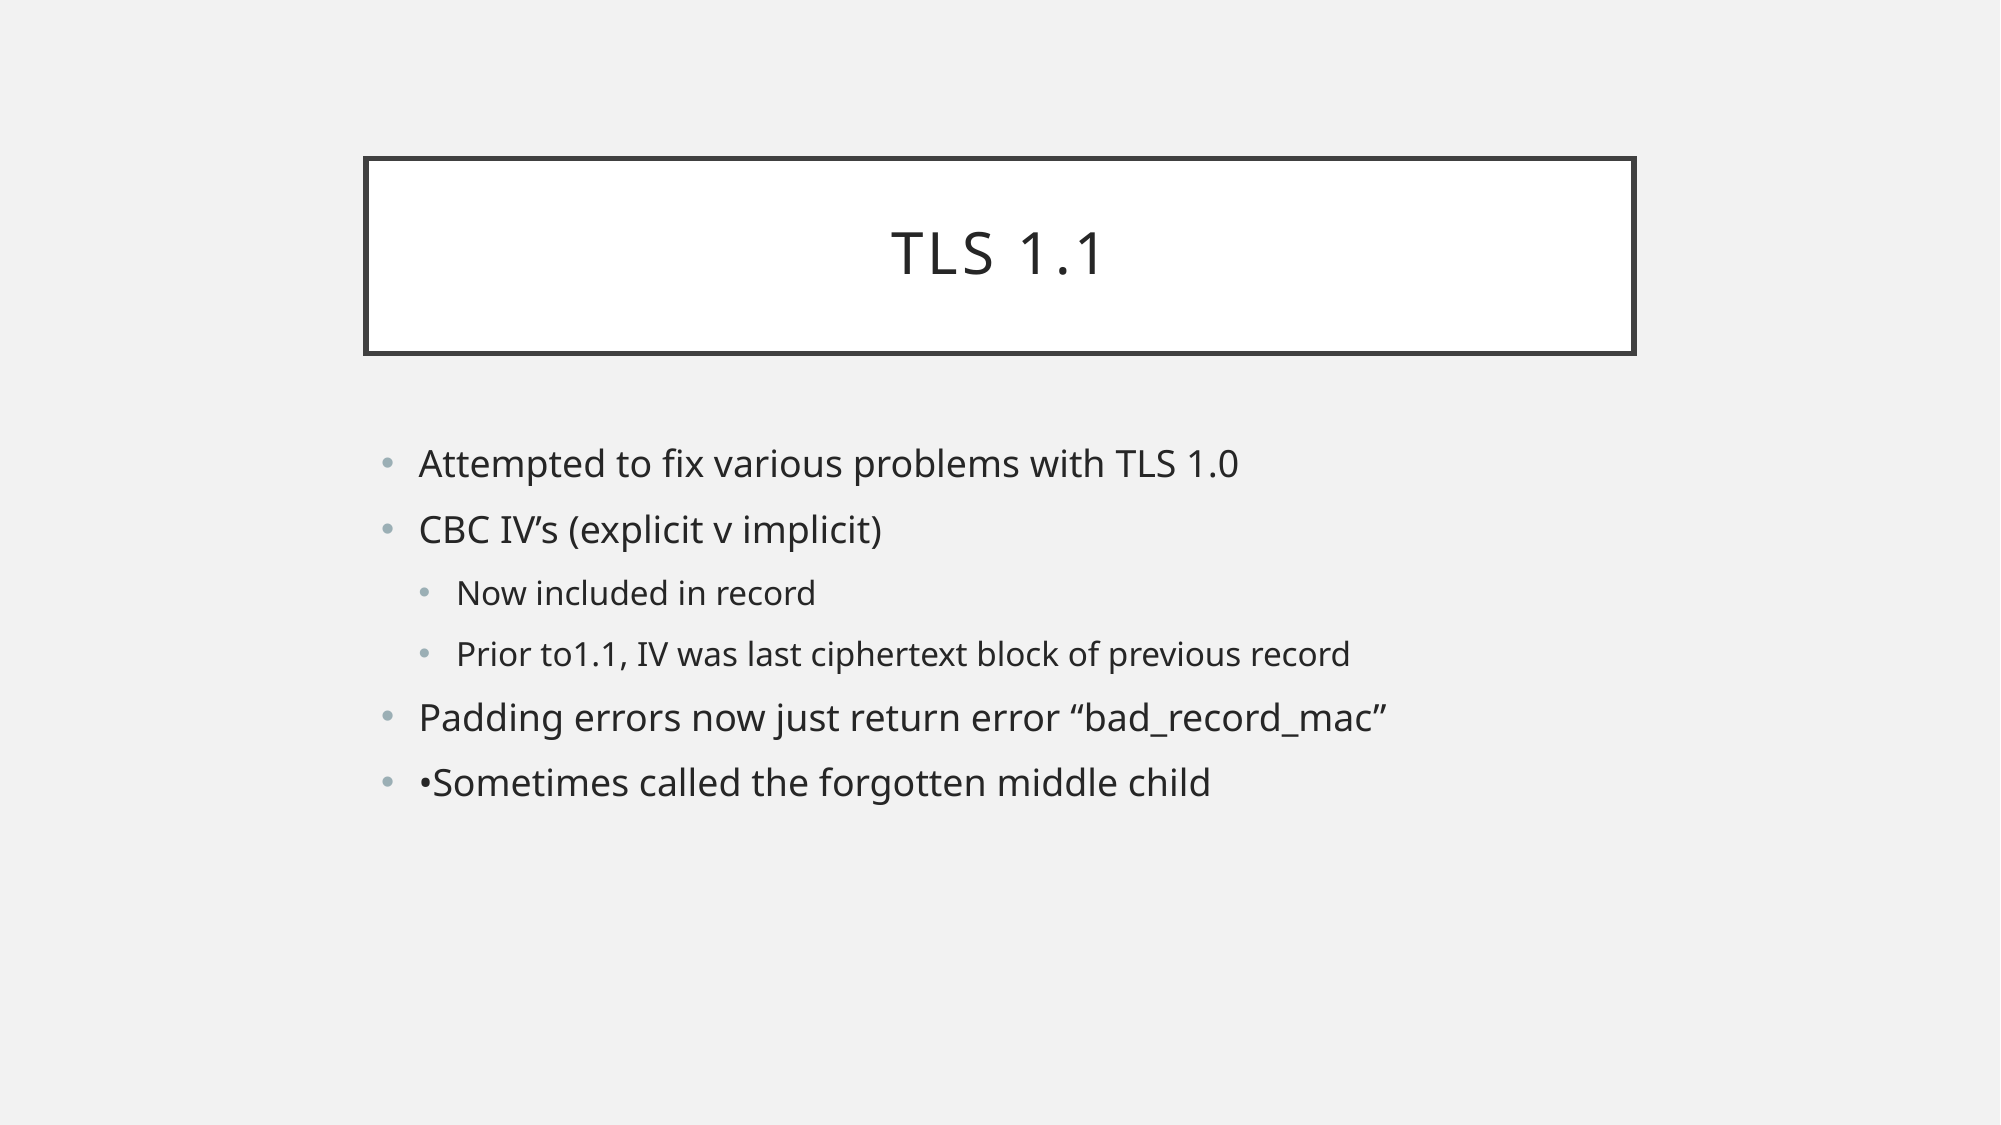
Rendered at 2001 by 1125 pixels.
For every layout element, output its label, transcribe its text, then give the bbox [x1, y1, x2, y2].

list Attempted to fix various problems with TLS 1.0 CBC IV’s (explicit v implicit) Now included in record Prior to1.1, IV was last ciphertext block of previous record Padding errors now just return error “bad_record_mac” •Sometimes called the forgotten middle child [366, 432, 1634, 942]
title TLS 1.1 [363, 156, 1637, 356]
